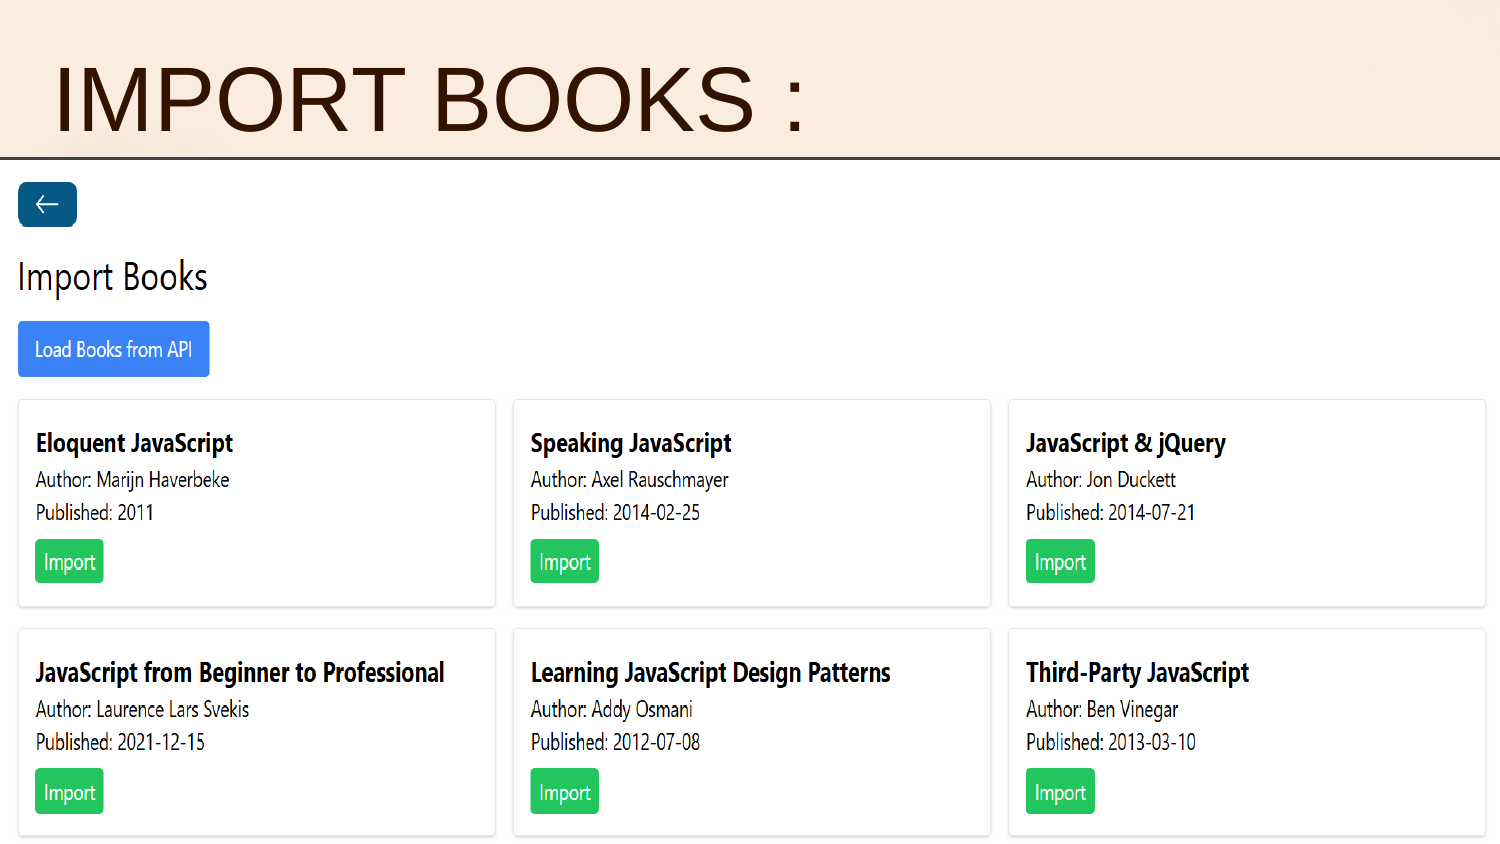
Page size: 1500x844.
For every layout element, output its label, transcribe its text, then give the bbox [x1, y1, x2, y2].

title IMPORT BOOKS : [37, 37, 1449, 152]
picture [0, 157, 1500, 844]
